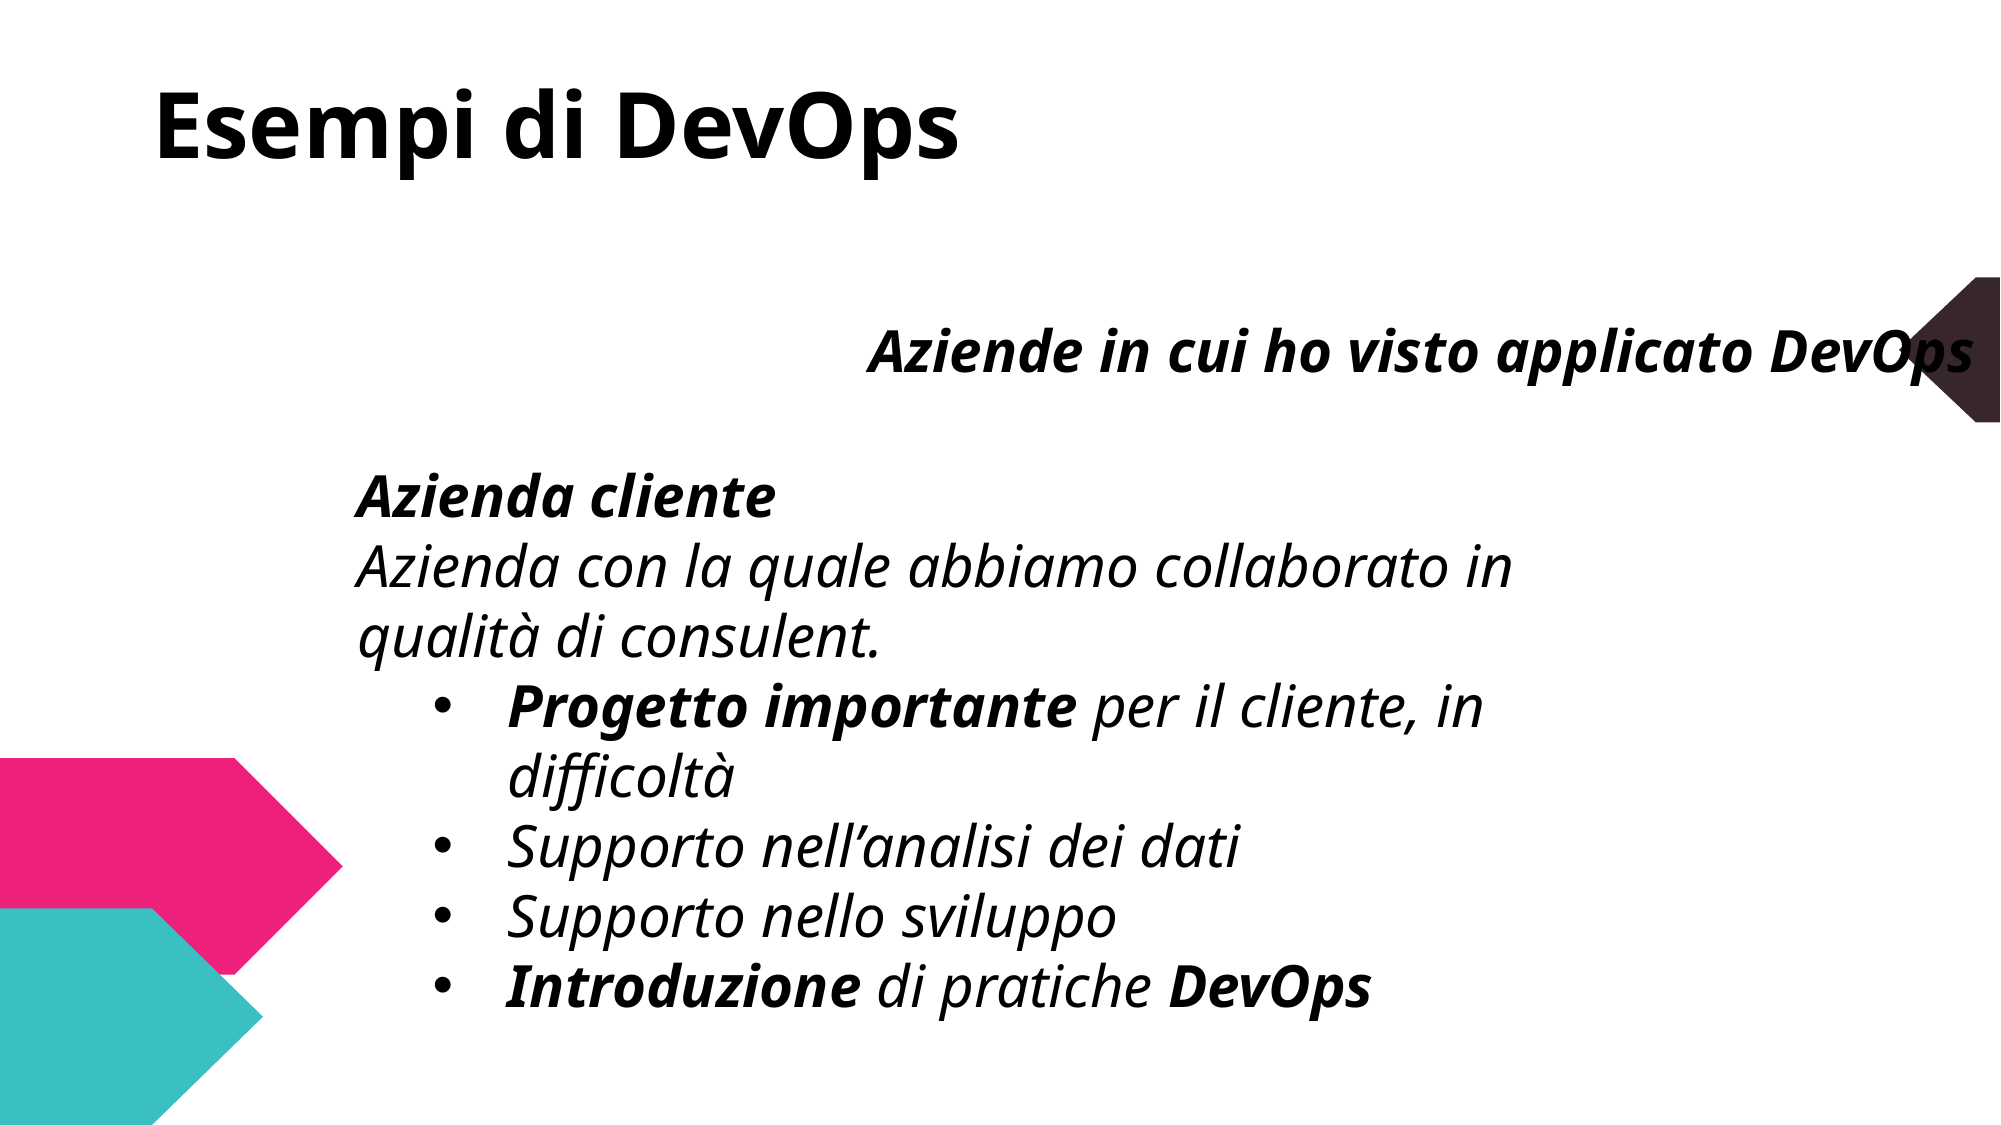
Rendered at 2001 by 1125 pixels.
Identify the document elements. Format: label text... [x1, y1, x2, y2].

text_box Azienda cliente Azienda con la quale abbiamo collaborato in qualità di consulent. Progetto importante per il cliente, in difficoltà Supporto nell’analisi dei dati Supporto nello sviluppo Introduzione di pratiche DevOps [342, 451, 1688, 1027]
text_box [0, 757, 342, 976]
text_box [0, 907, 265, 1125]
text_box [1942, 276, 2000, 424]
text_box Esempi di DevOps [137, 59, 2000, 185]
text_box Aziende in cui ho visto applicato DevOps [854, 306, 1991, 392]
